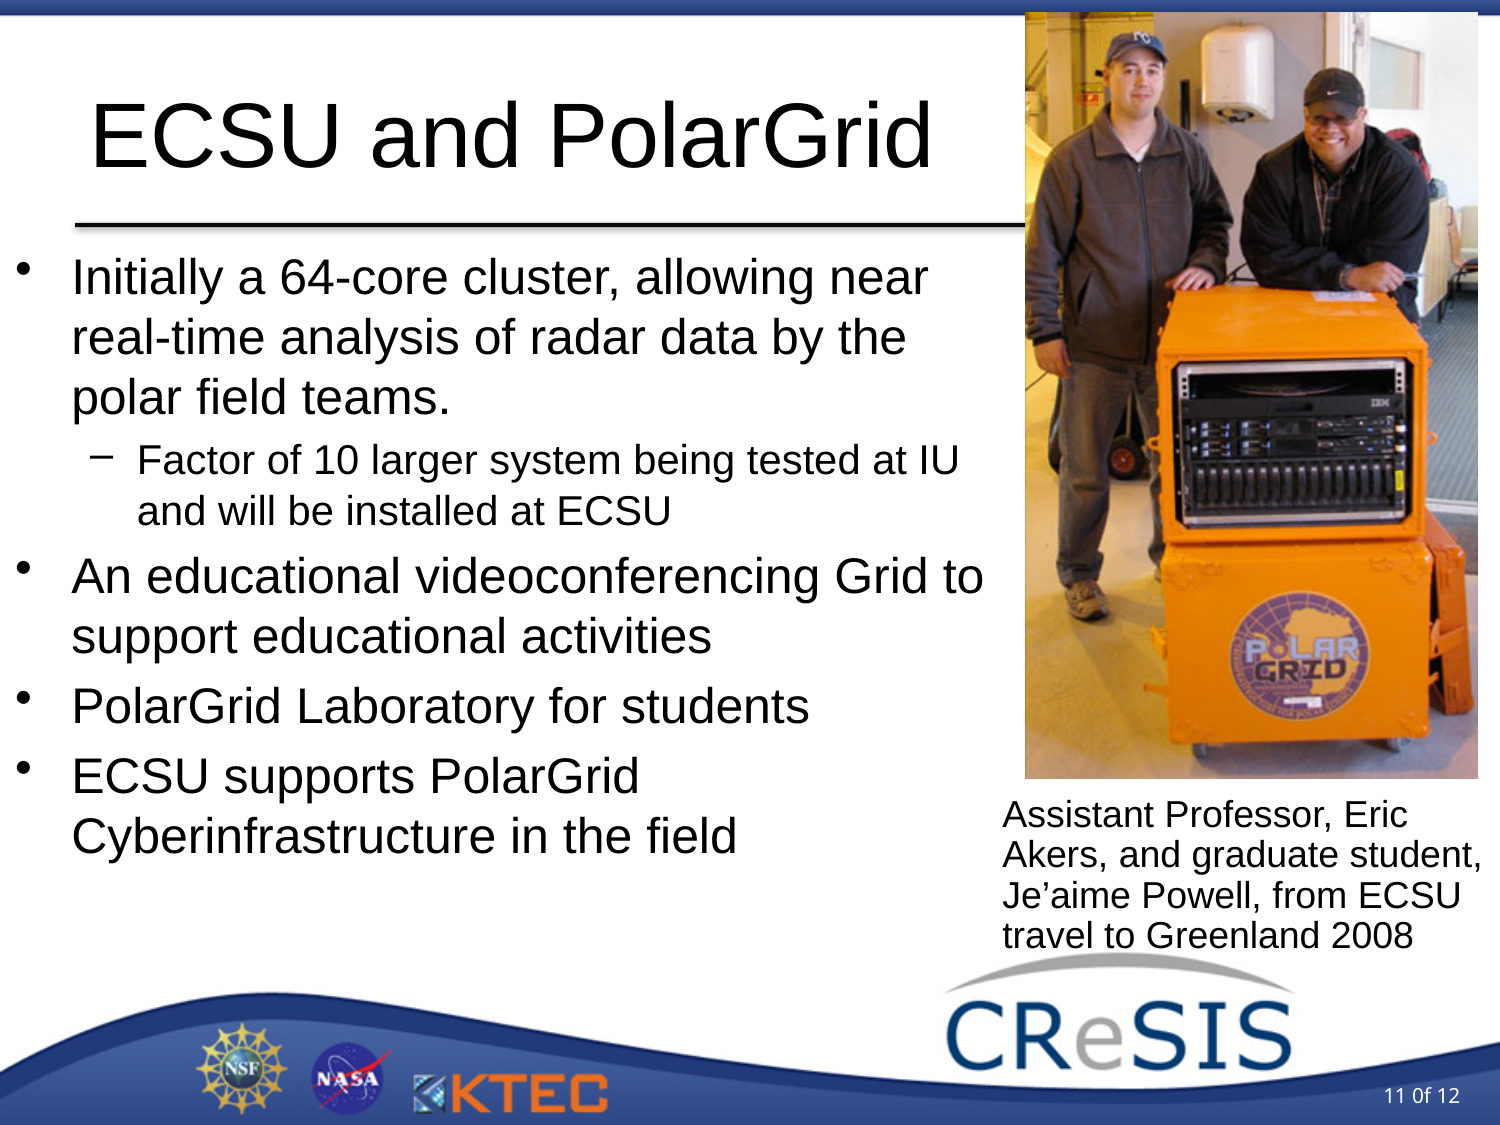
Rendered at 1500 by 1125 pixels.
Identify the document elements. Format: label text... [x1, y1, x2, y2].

title ECSU and PolarGrid [37, 37, 988, 226]
list Initially a 64-core cluster, allowing near real-time analysis of radar data by the polar field teams. Factor of 10 larger system being tested at IU and will be installed at ECSU An educational videoconferencing Grid to support educational activities PolarGrid Laboratory for students ECSU supports PolarGrid Cyberinfrastructure in the field [0, 237, 1013, 943]
text_box Assistant Professor, Eric Akers, and graduate student, Je’aime Powell, from ECSU travel to Greenland 2008 [987, 787, 1500, 1013]
picture [0, 0, 1500, 780]
text_box 11 0f 12 [1125, 1074, 1475, 1125]
picture [0, 948, 1500, 1125]
